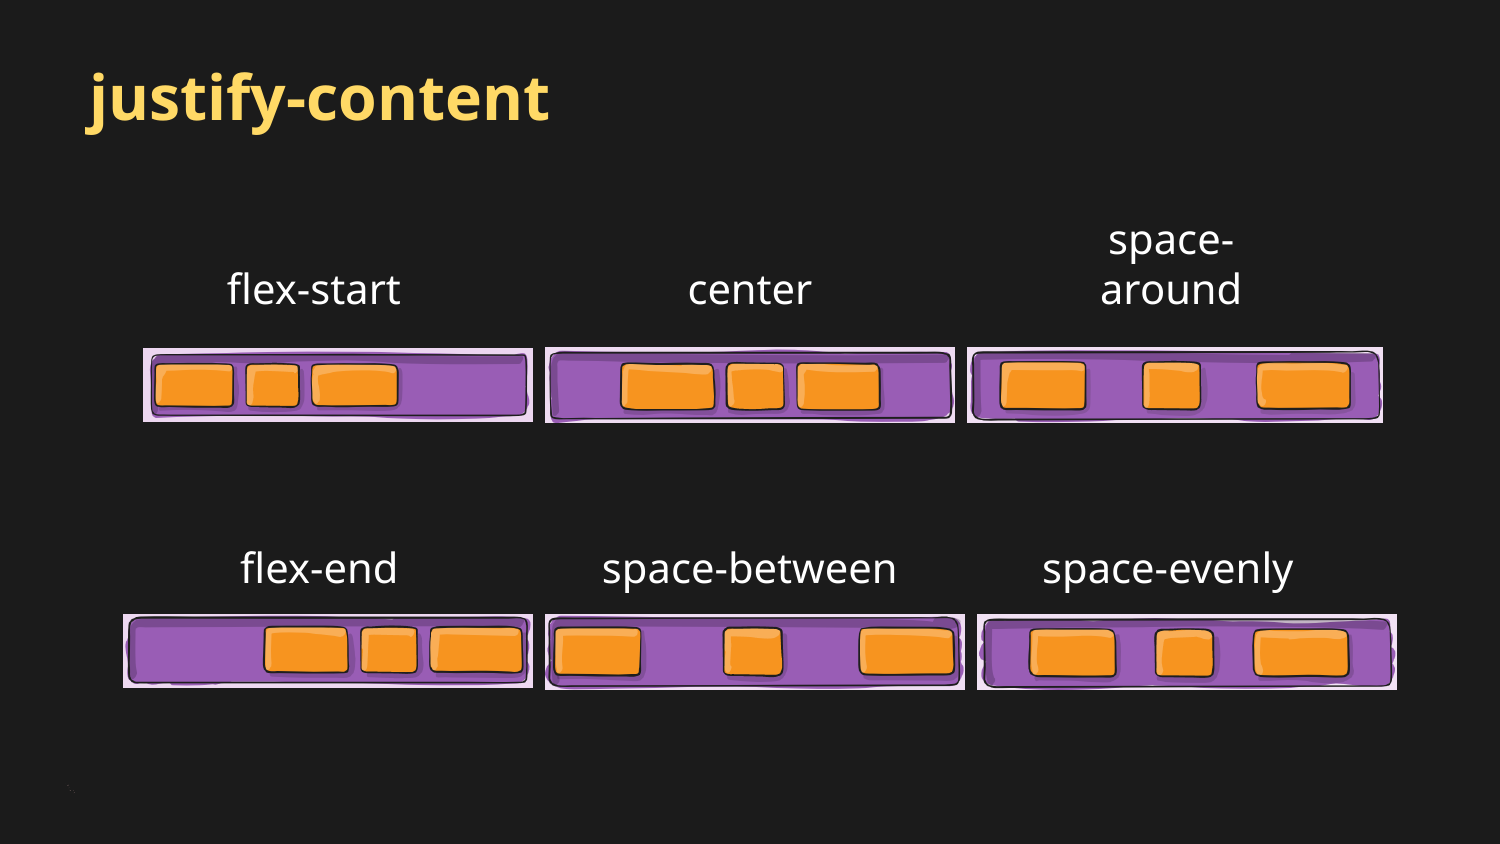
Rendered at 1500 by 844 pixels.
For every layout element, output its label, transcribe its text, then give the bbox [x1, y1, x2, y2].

title center [574, 254, 925, 328]
title flex-start [144, 254, 495, 328]
picture [122, 614, 533, 689]
title space-between [574, 533, 925, 608]
title flex-end [144, 533, 495, 608]
title space-evenly [992, 533, 1343, 608]
picture [545, 347, 955, 423]
picture [977, 614, 1397, 690]
picture [143, 347, 533, 423]
title justify-content [74, 42, 862, 137]
picture [967, 347, 1383, 423]
picture [545, 614, 965, 690]
title space-around [1024, 254, 1319, 328]
